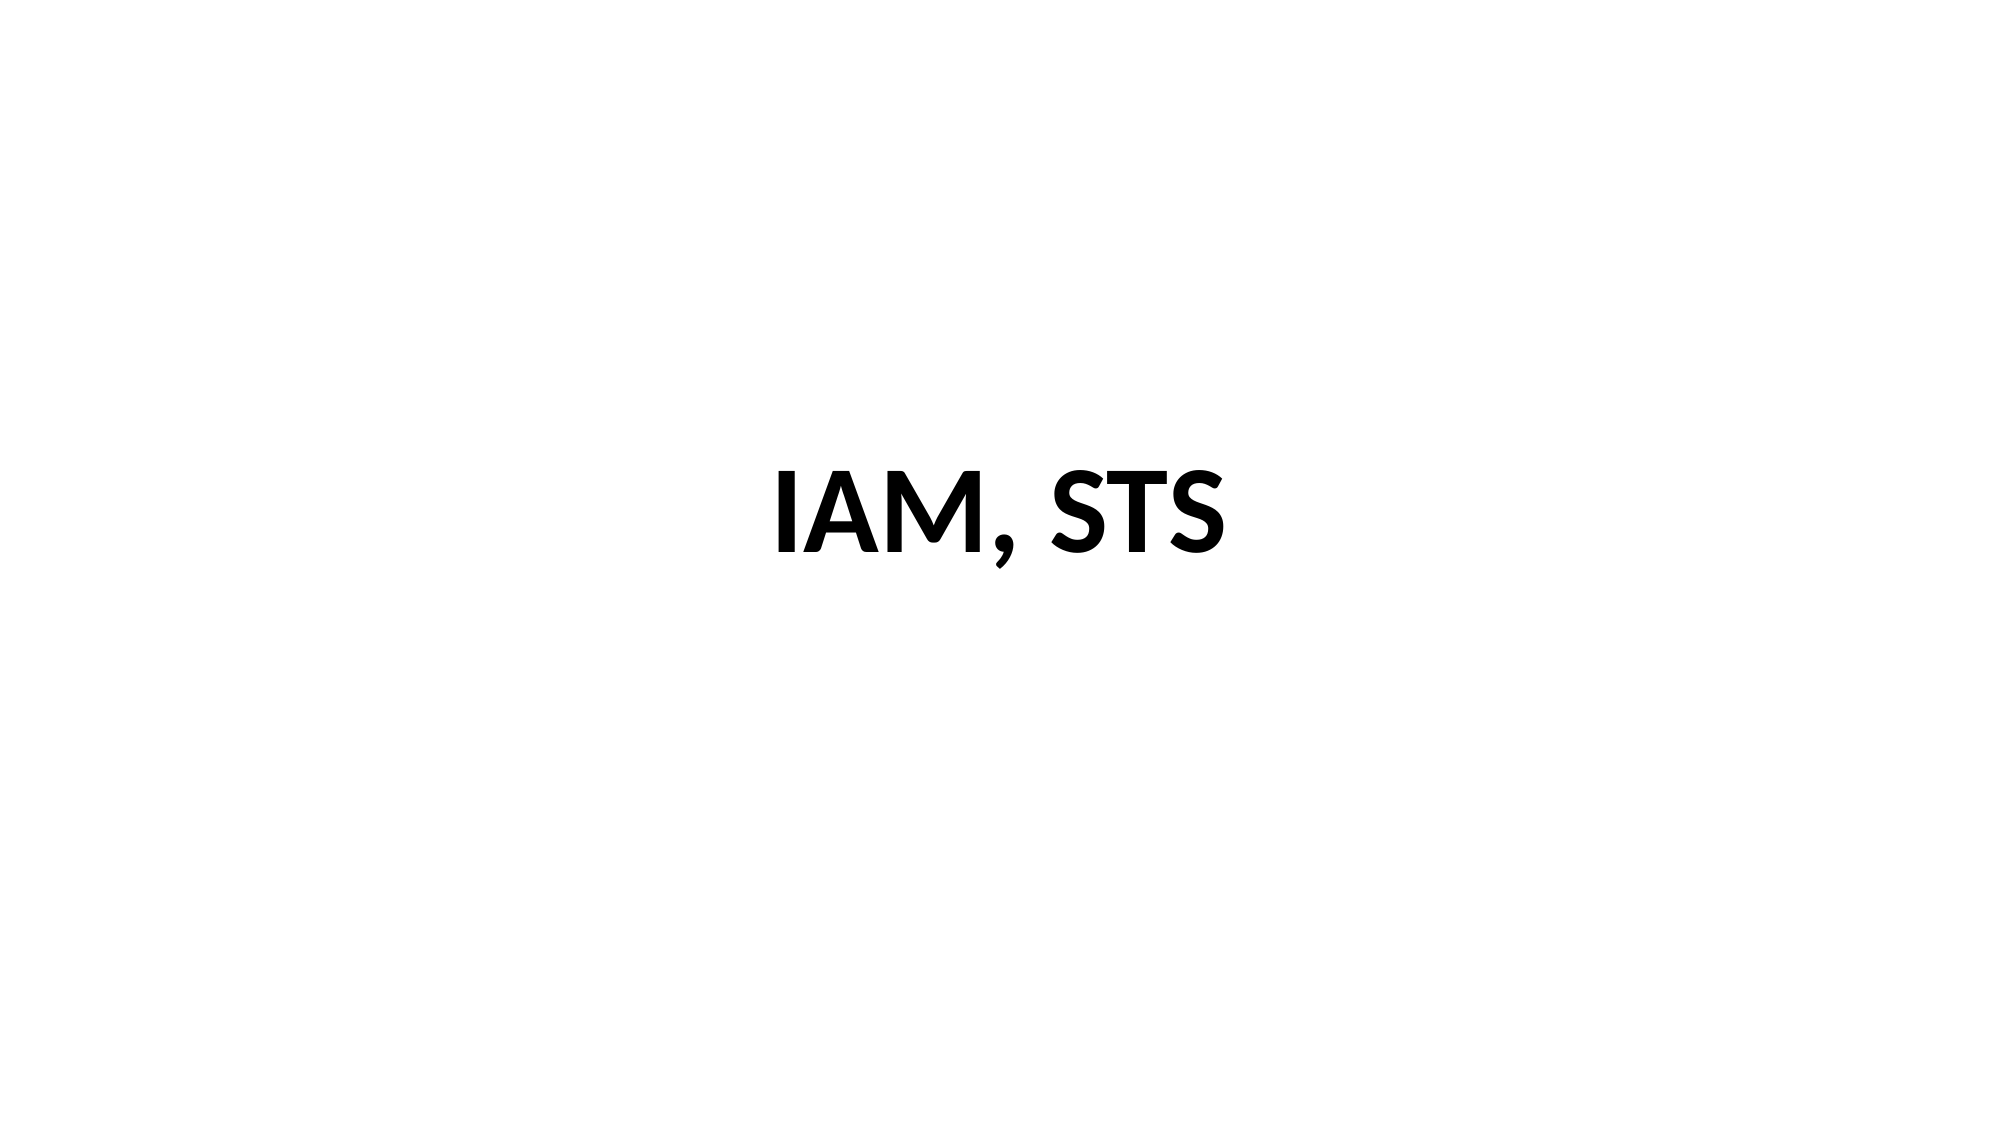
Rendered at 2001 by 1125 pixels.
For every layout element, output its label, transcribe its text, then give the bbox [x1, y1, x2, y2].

text_box IAM, STS [579, 420, 1419, 586]
